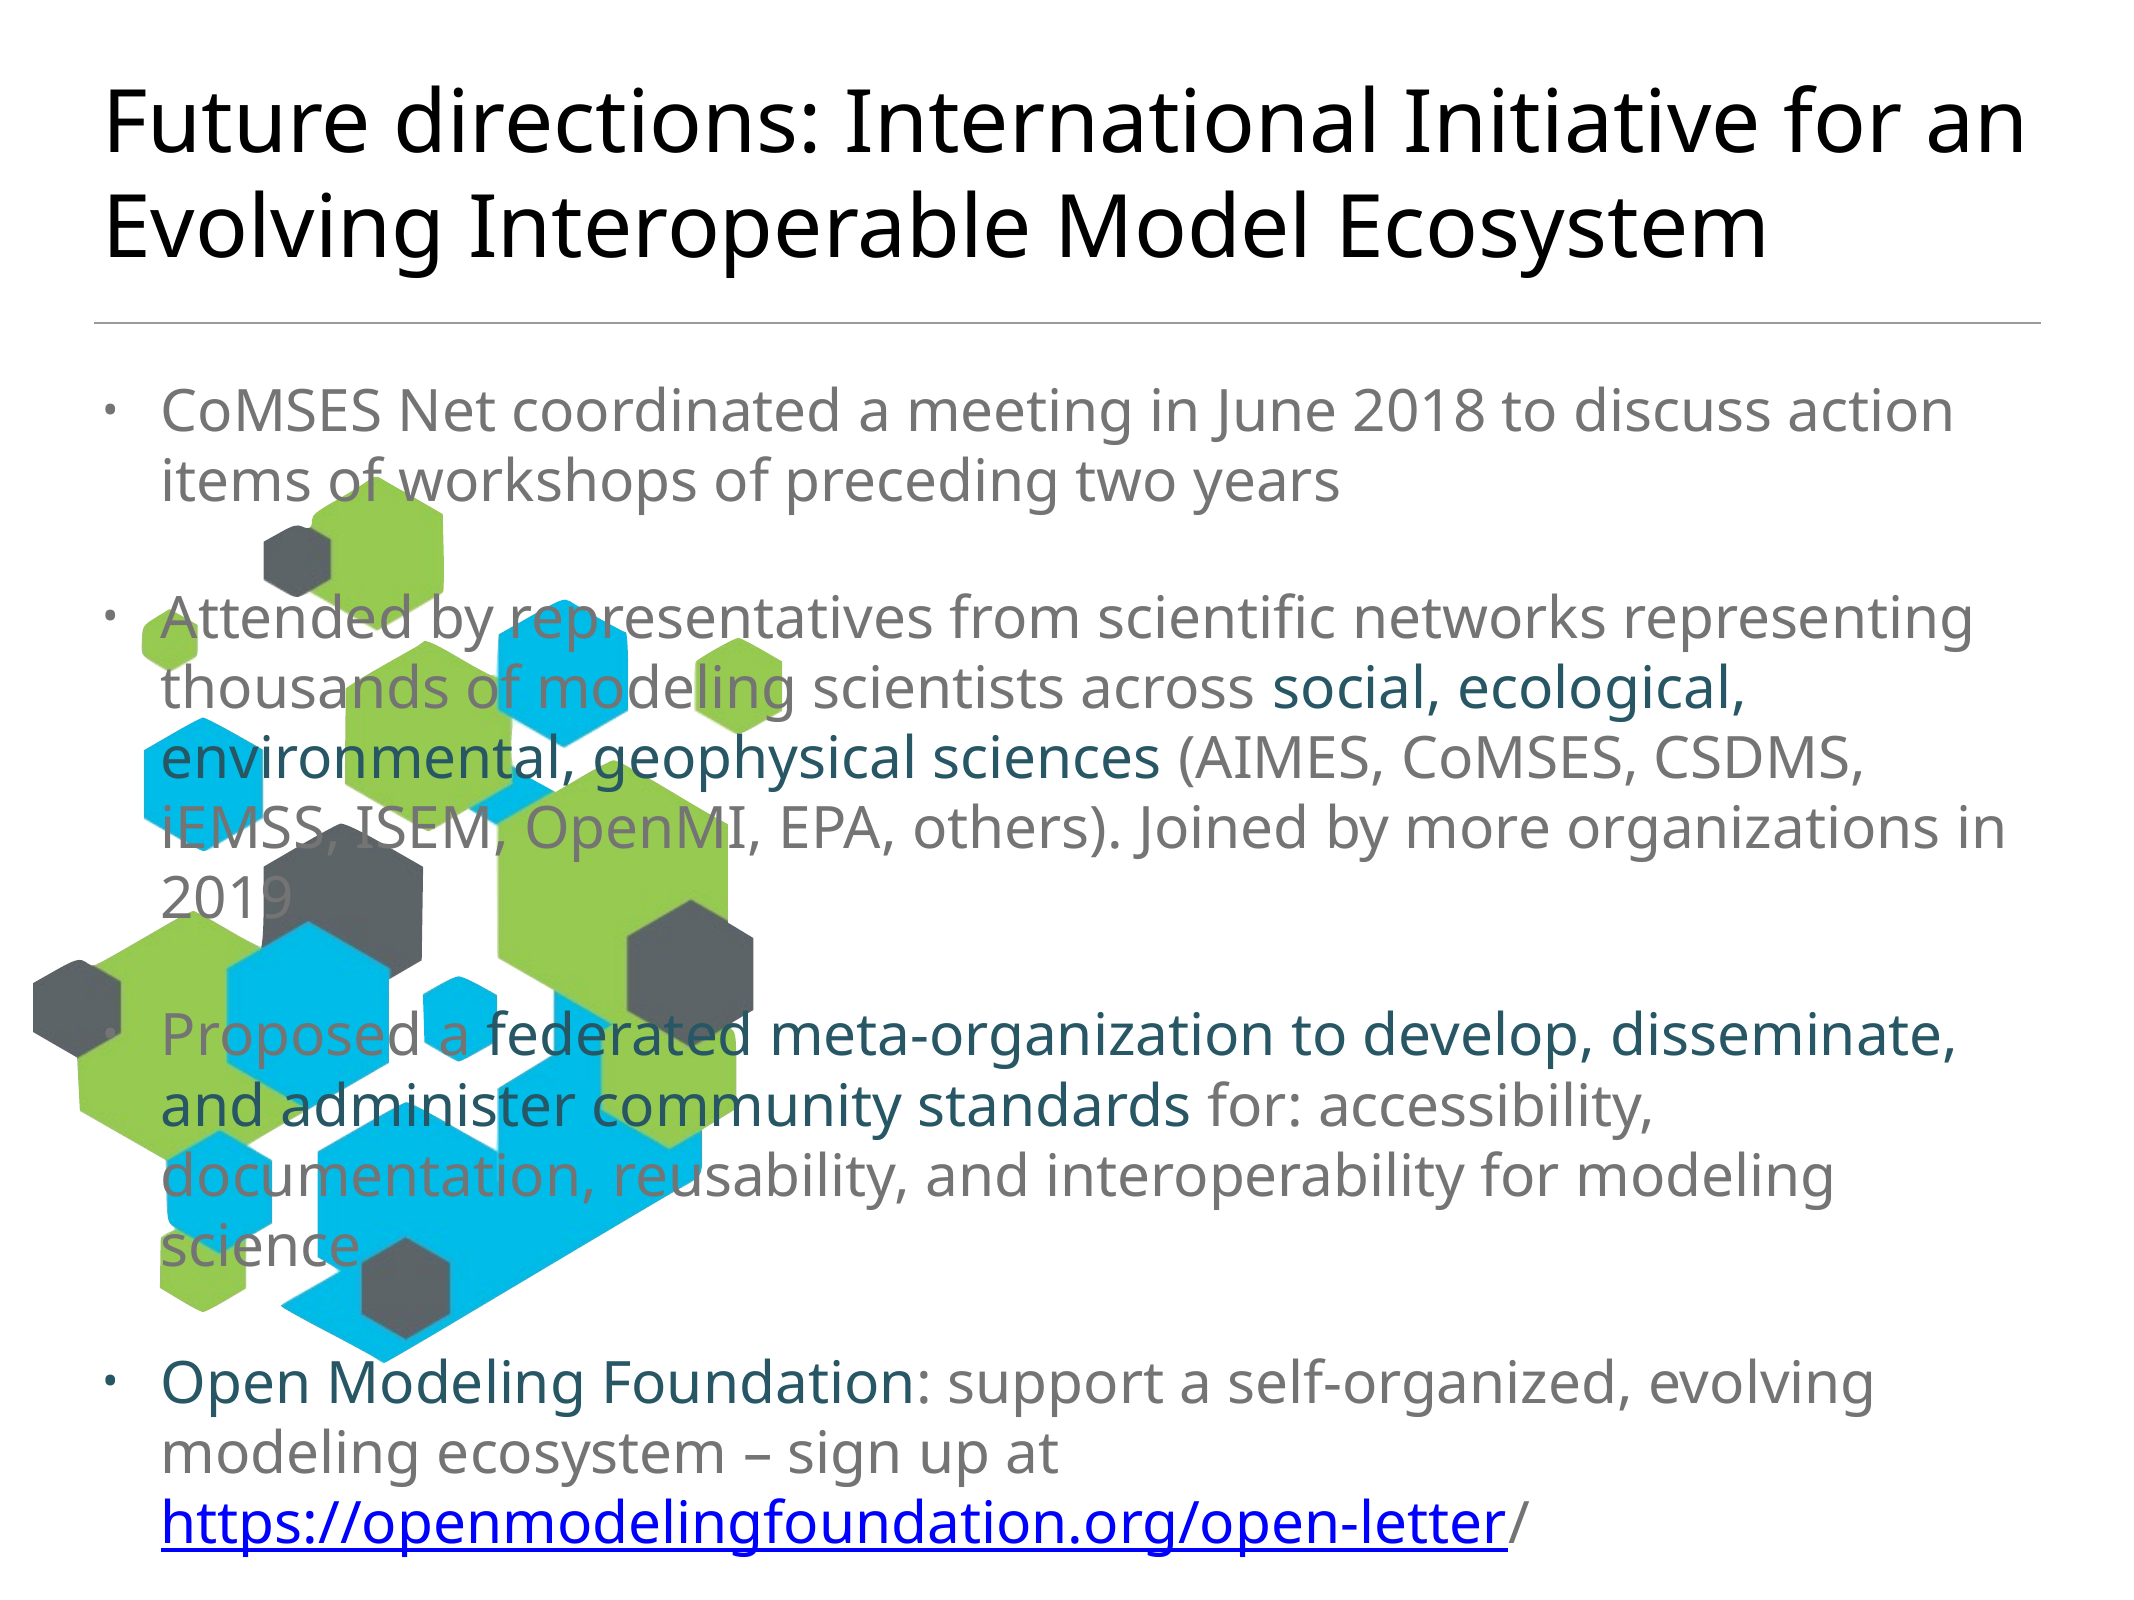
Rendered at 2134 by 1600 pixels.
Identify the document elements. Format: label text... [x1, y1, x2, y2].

list CoMSES Net coordinated a meeting in June 2018 to discuss action items of workshops of preceding two years Attended by representatives from scientific networks representing thousands of modeling scientists across social, ecological, environmental, geophysical sciences (AIMES, CoMSES, CSDMS, iEMSS, ISEM, OpenMI, EPA, others). Joined by more organizations in 2019 Proposed a federated meta-organization to develop, disseminate, and administer community standards for: accessibility, documentation, reusability, and interoperability for modeling science Open Modeling Foundation: support a self-organized, evolving modeling ecosystem – sign up at https://openmodelingfoundation.org/open-letter/ [93, 364, 2041, 1459]
title Future directions: International Initiative for an Evolving Interoperable Model Ecosystem [93, 53, 2041, 284]
picture [33, 959, 93, 1119]
